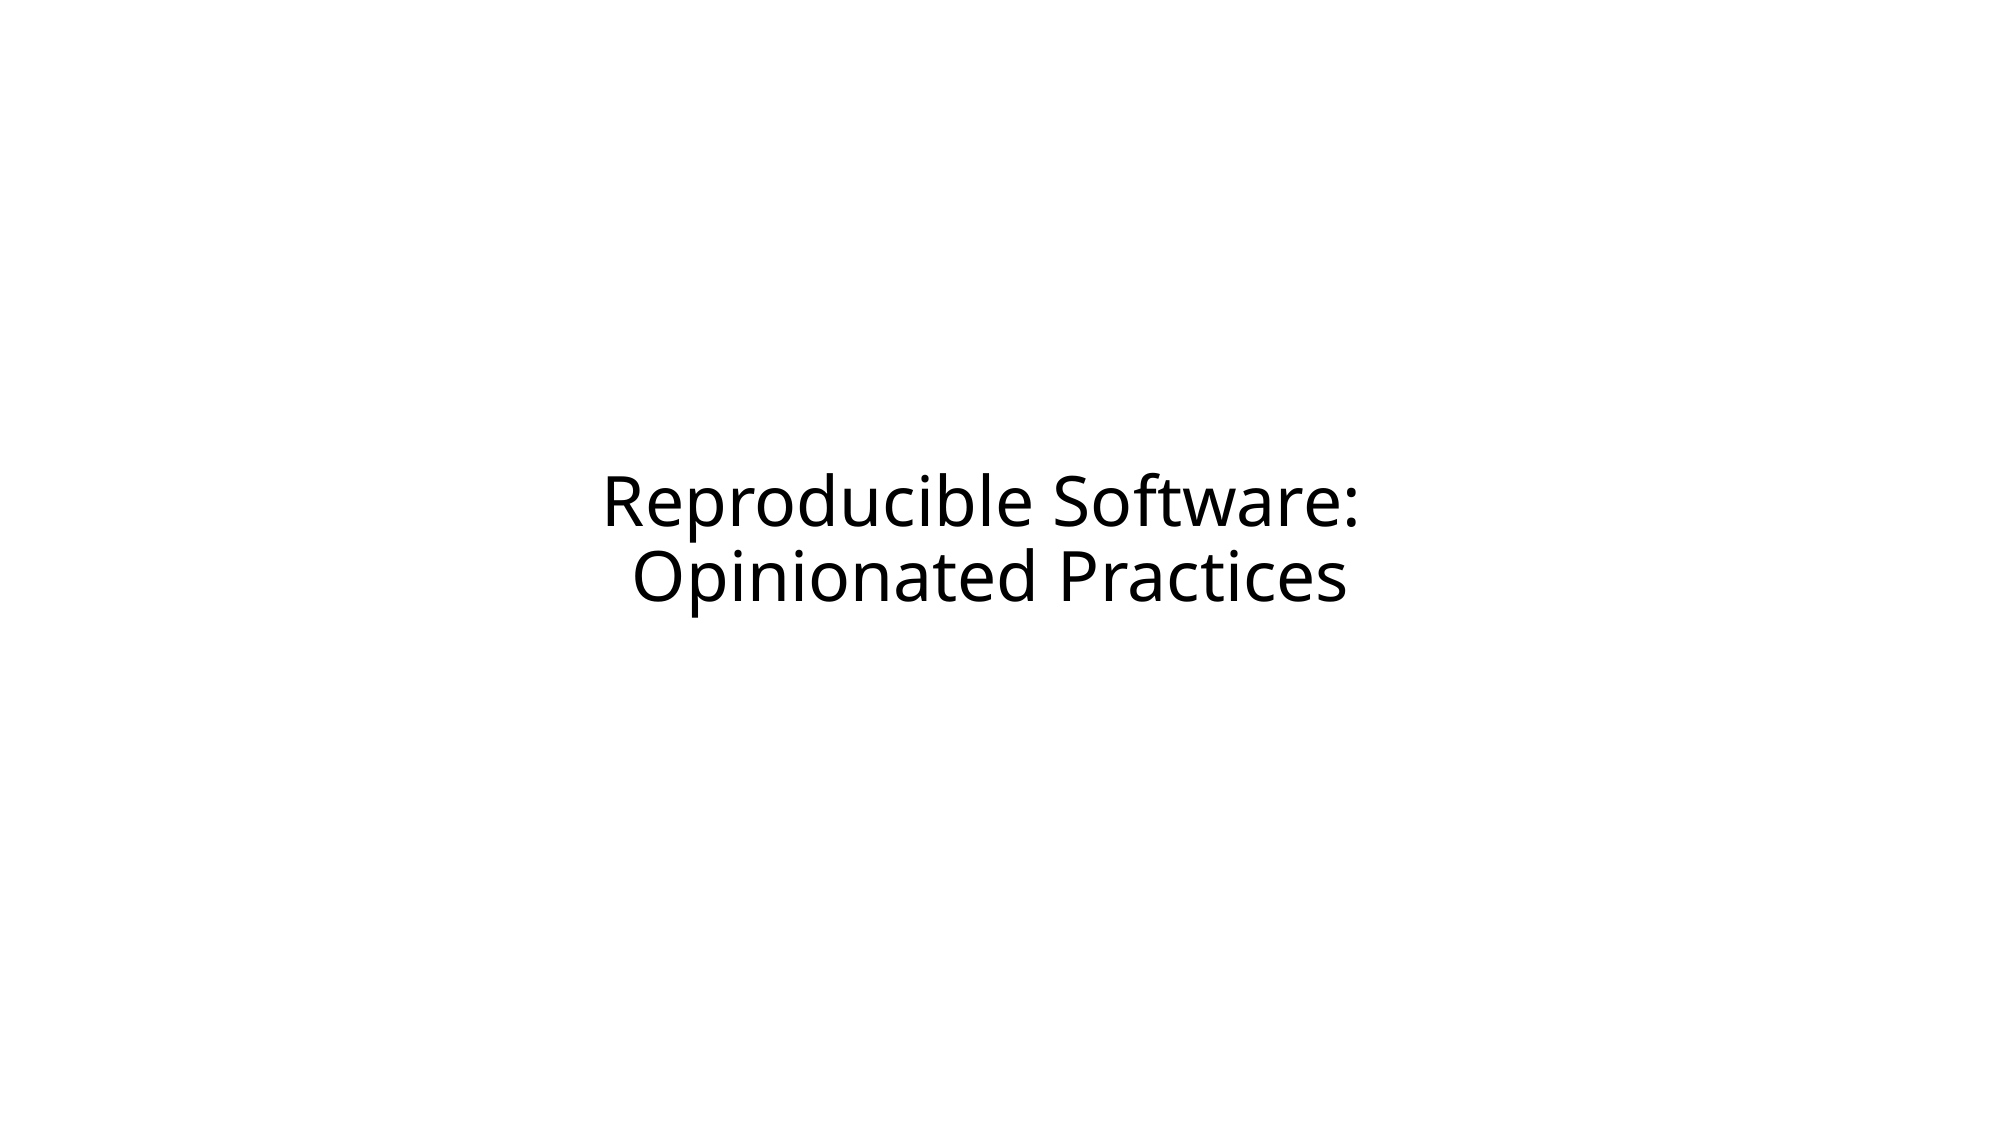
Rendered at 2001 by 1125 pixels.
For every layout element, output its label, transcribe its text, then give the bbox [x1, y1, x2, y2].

title Reproducible Software: Opinionated Practices [569, 432, 1413, 651]
